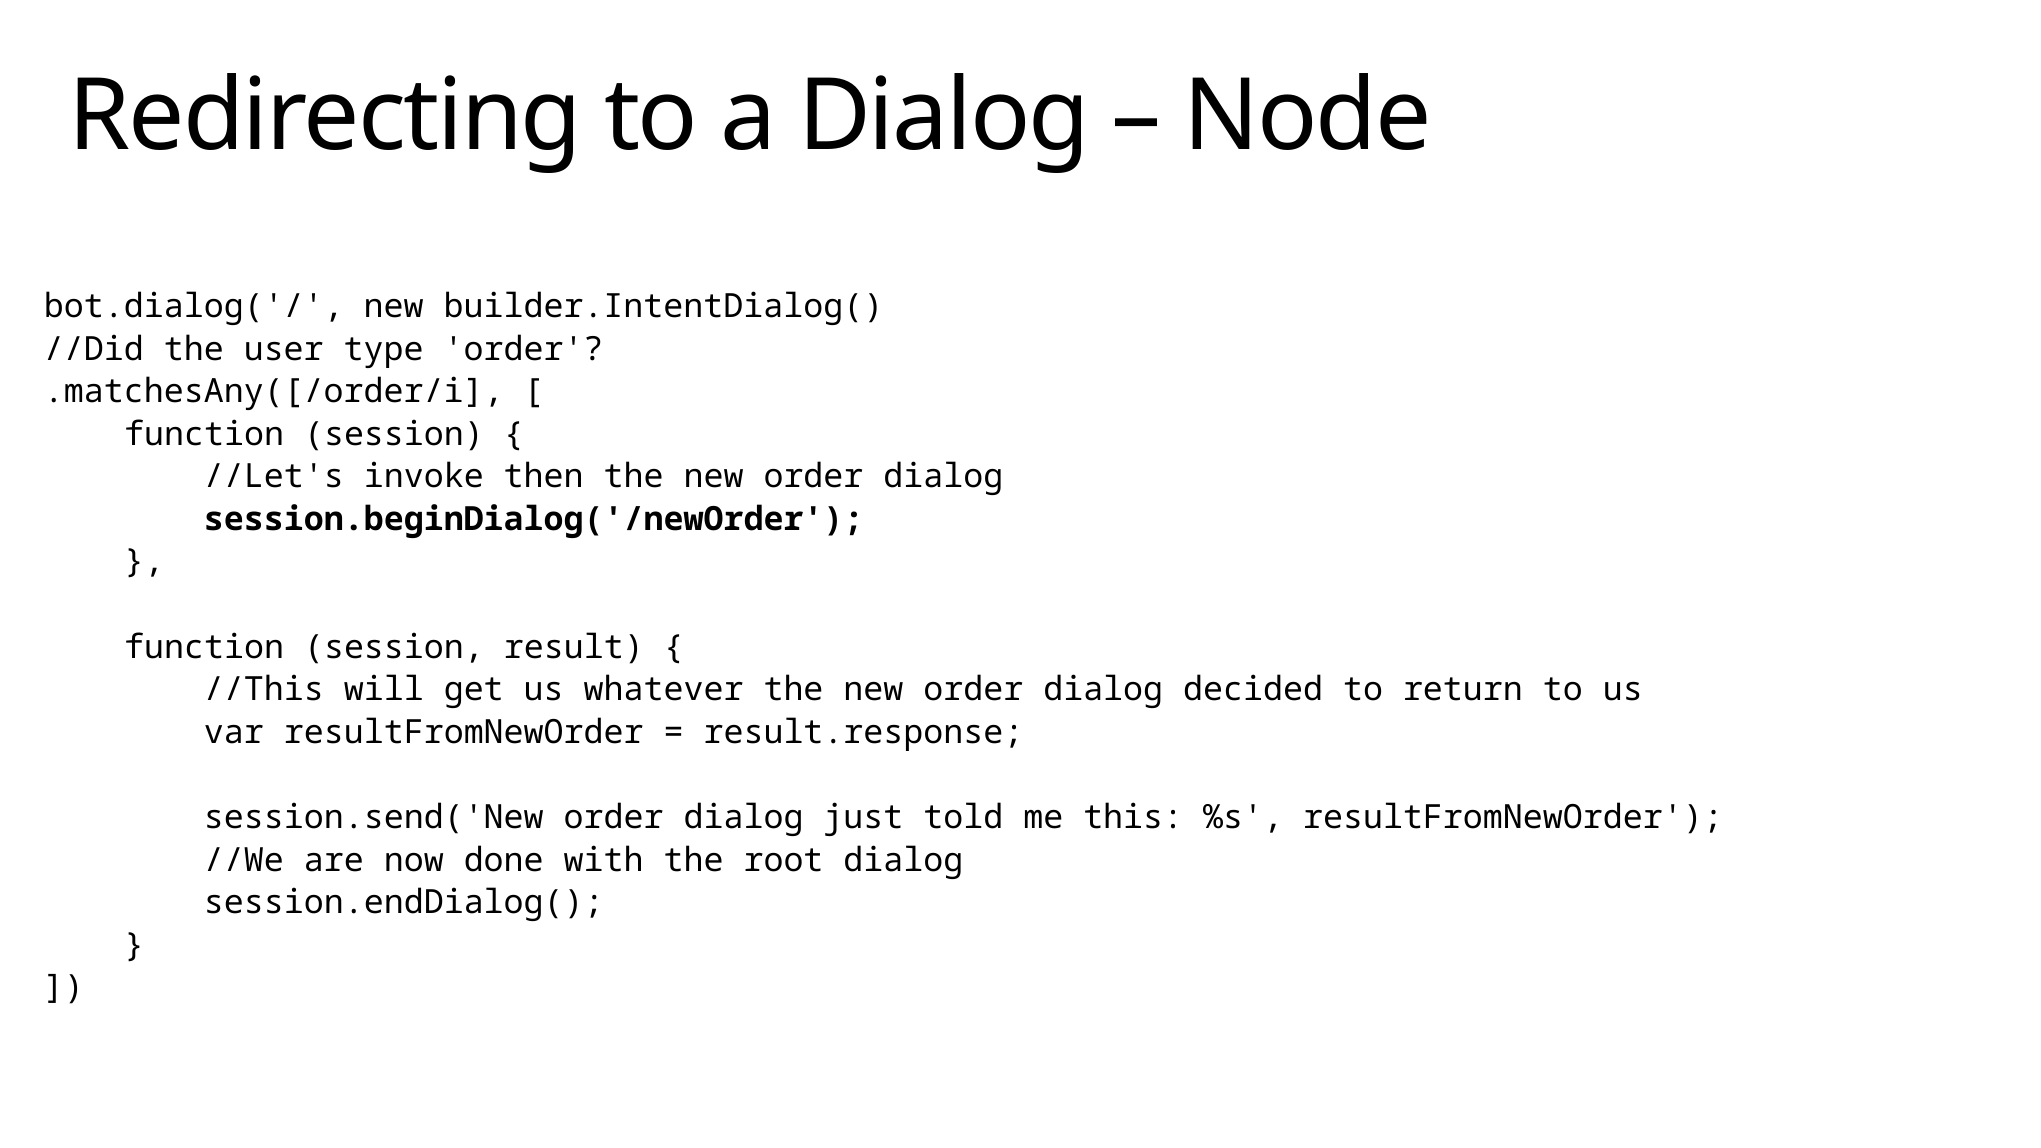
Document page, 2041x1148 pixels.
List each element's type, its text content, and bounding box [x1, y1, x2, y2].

title Redirecting to a Dialog – Node [45, 48, 1996, 199]
list bot.dialog('/', new builder.IntentDialog() //Did the user type 'order'? .matchesAny([/order/i], [ function (session) { //Let's invoke then the new order dialog session.beginDialog('/newOrder'); }, function (session, result) { //This will get us whatever the new order dialog decided to return to us var resultFromNewOrder = result.response; session.send('New order dialog just told me this: %s', resultFromNewOrder'); //We are now done with the root dialog session.endDialog(); } ]) [20, 273, 1971, 1052]
